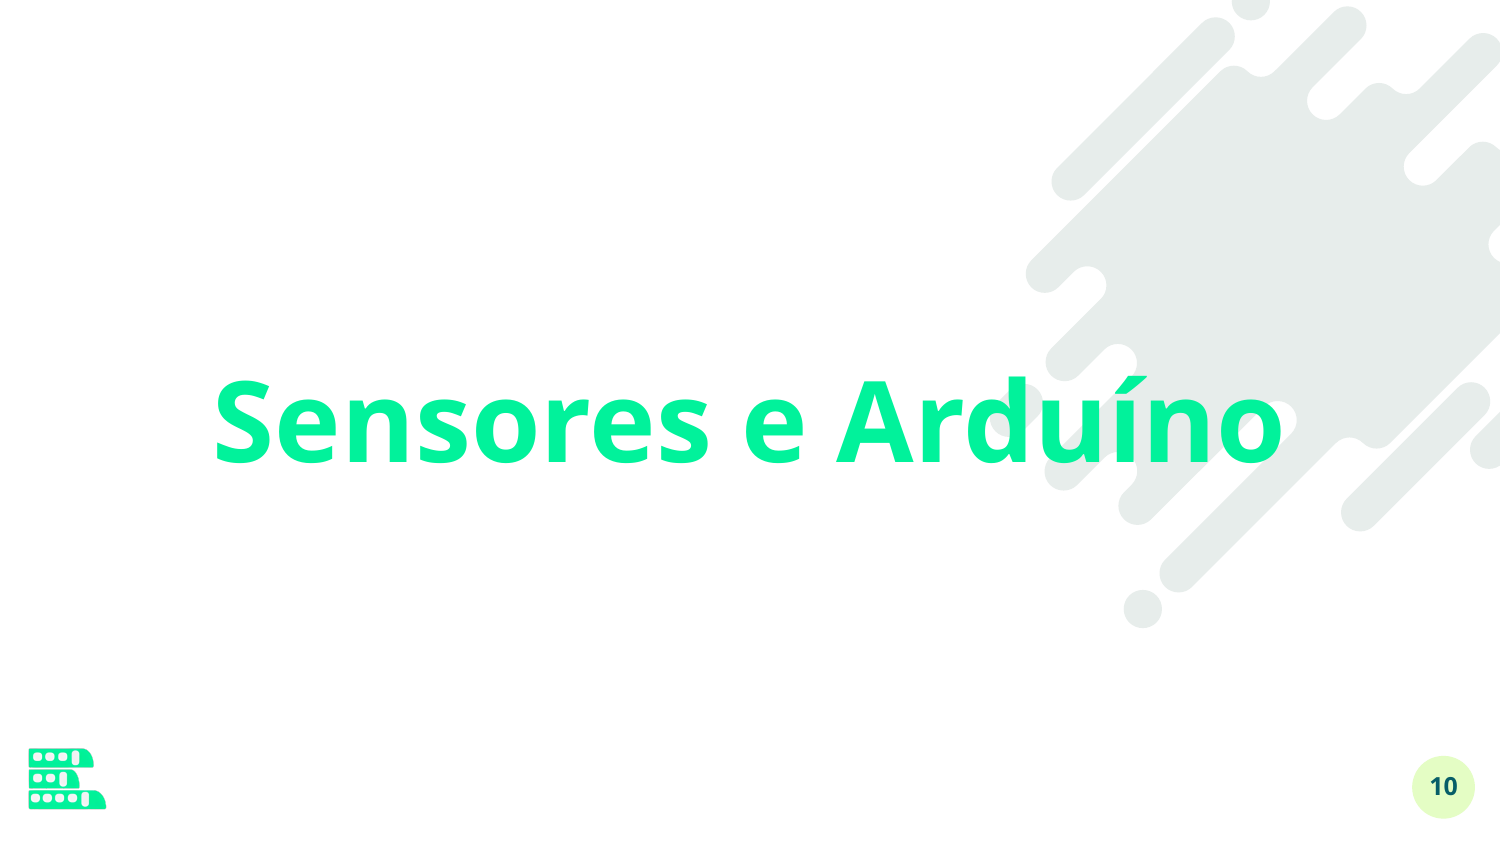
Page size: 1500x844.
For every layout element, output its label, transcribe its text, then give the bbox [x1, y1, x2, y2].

slide_number 10 [1412, 755, 1475, 819]
title Sensores e Arduíno [133, 356, 1366, 488]
picture [24, 738, 111, 820]
